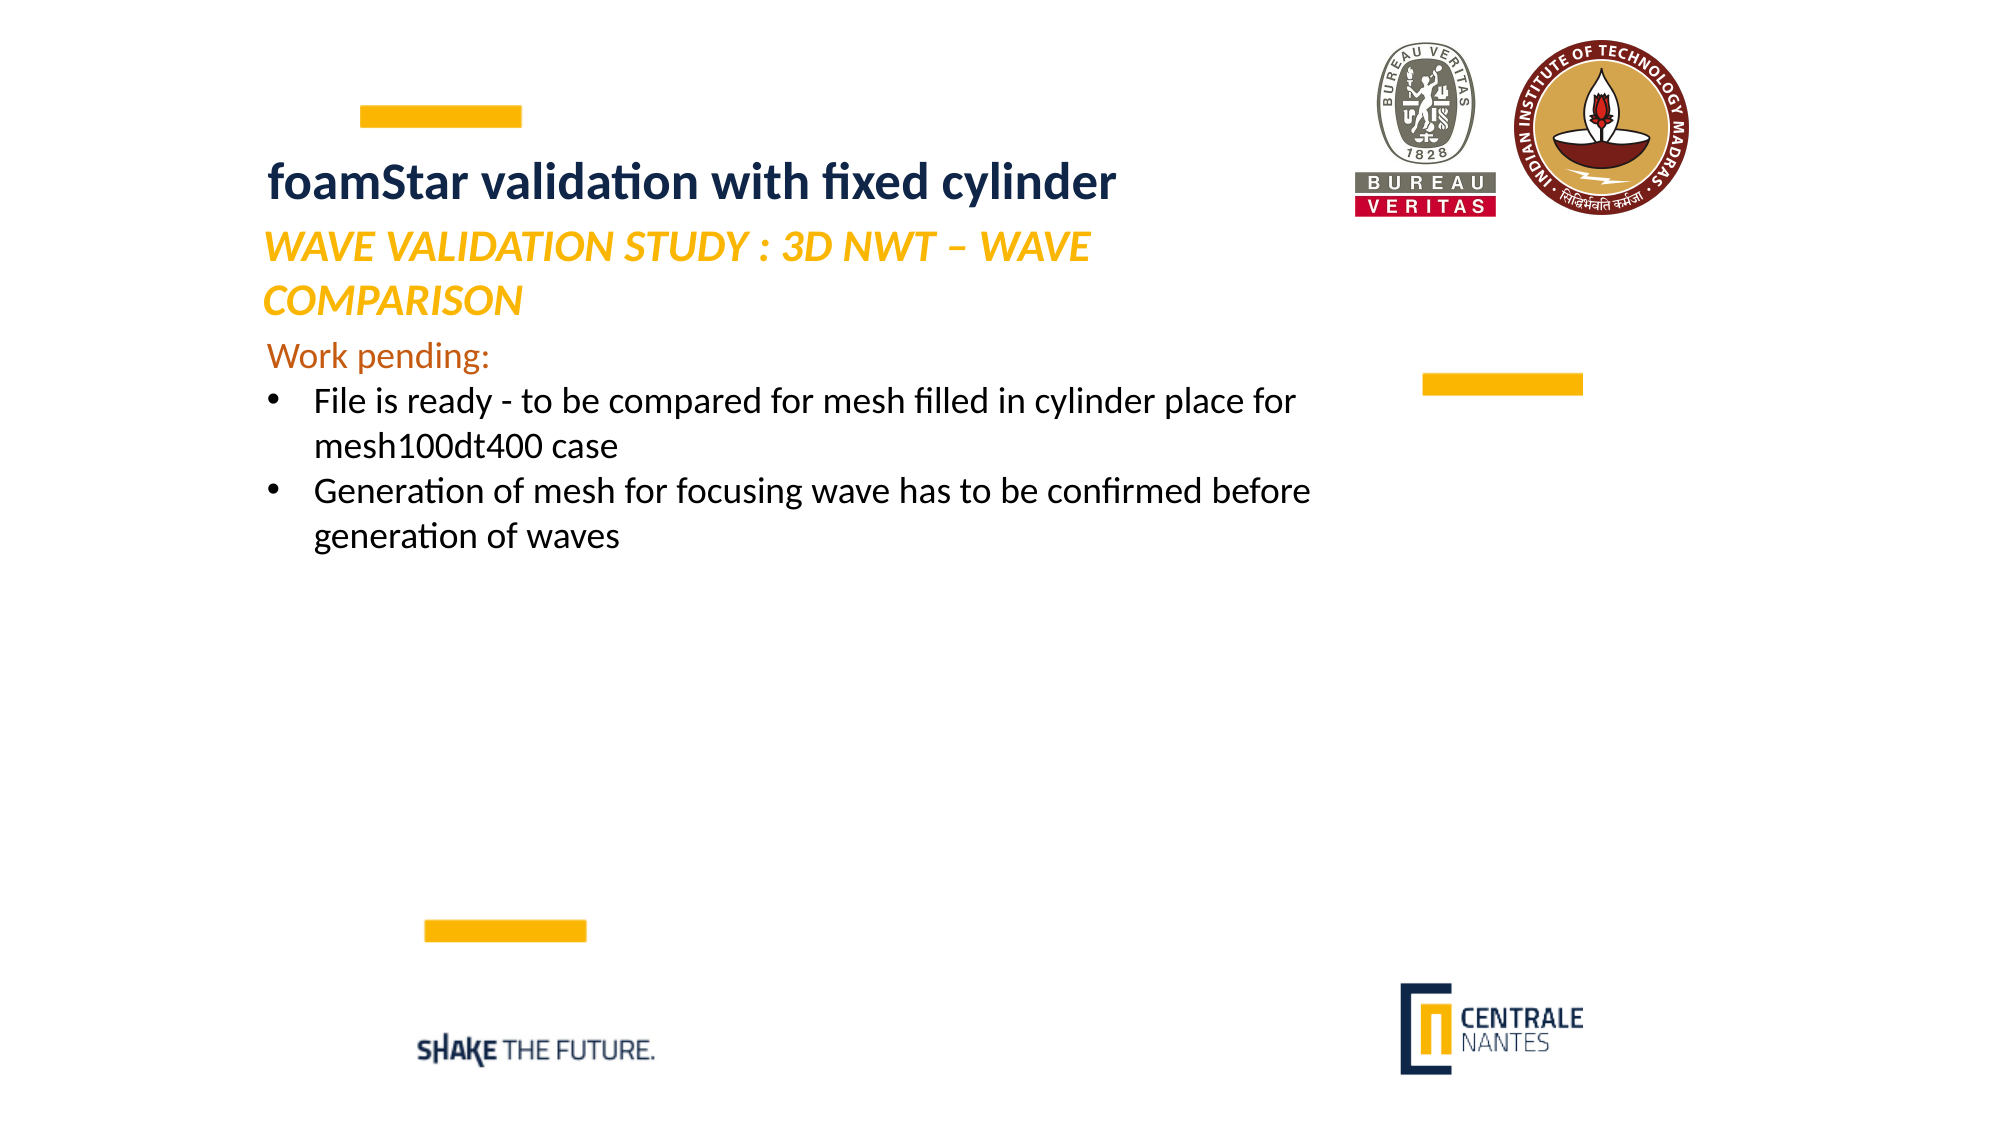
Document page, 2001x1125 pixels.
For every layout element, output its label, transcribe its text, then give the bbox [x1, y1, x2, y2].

text_box Wave validation study : 3D NWT – Wave comparison [249, 209, 360, 332]
picture [360, 40, 1689, 1097]
text_box foamStar validation with fixed cylinder [254, 139, 360, 209]
text_box Work pending: File is ready - to be compared for mesh filled in cylinder place for mesh100dt400 case Generation of mesh for focusing wave has to be confirmed before generation of waves [252, 323, 360, 609]
